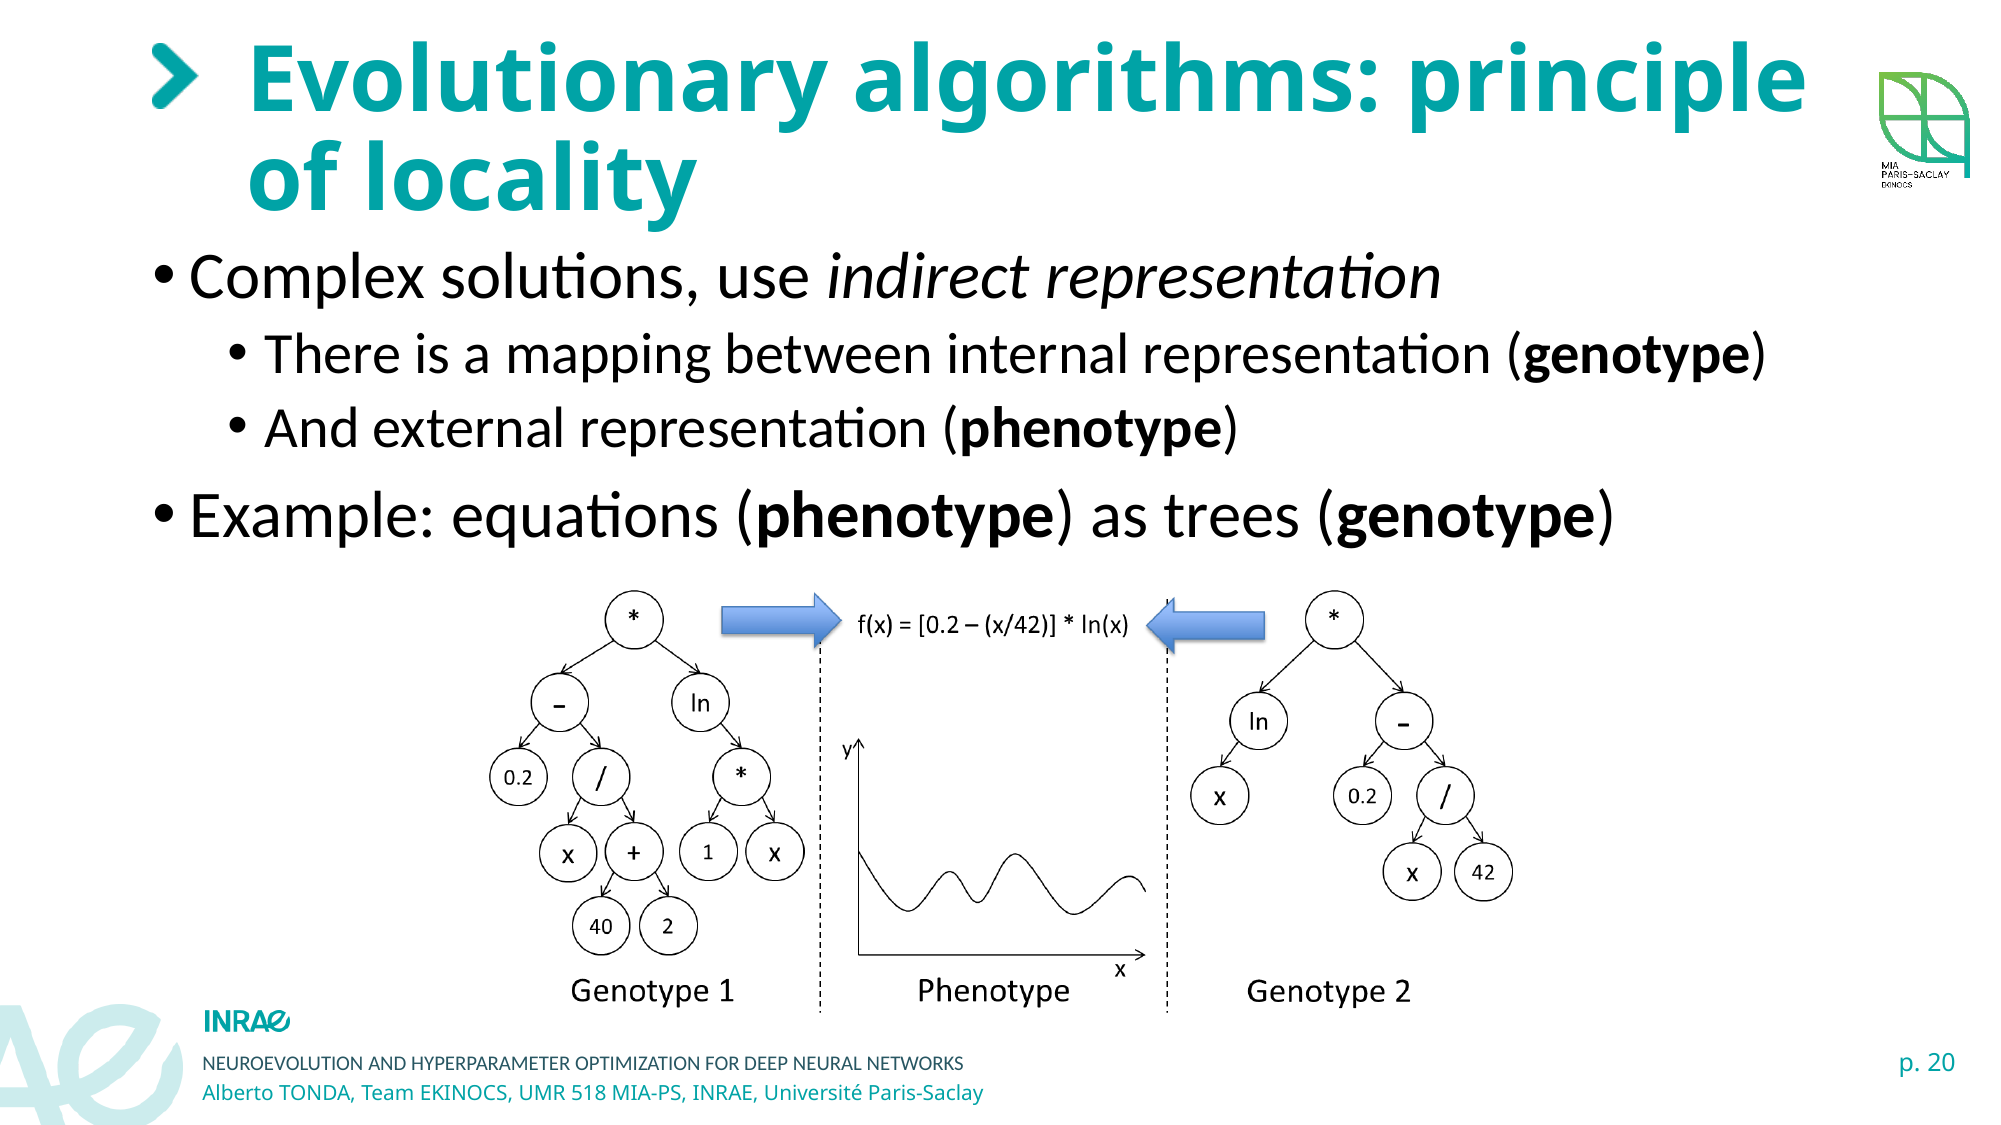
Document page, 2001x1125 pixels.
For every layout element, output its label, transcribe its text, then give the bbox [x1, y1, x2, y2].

picture [152, 43, 200, 109]
picture [486, 589, 1514, 1032]
picture [1862, 54, 1986, 205]
list Complex solutions, use indirect representation There is a mapping between internal representation (genotype) And external representation (phenotype) Example: equations (phenotype) as trees (genotype) [137, 233, 1863, 1001]
picture [0, 996, 329, 1125]
title Evolutionary algorithms: principle of locality [137, 59, 1863, 203]
